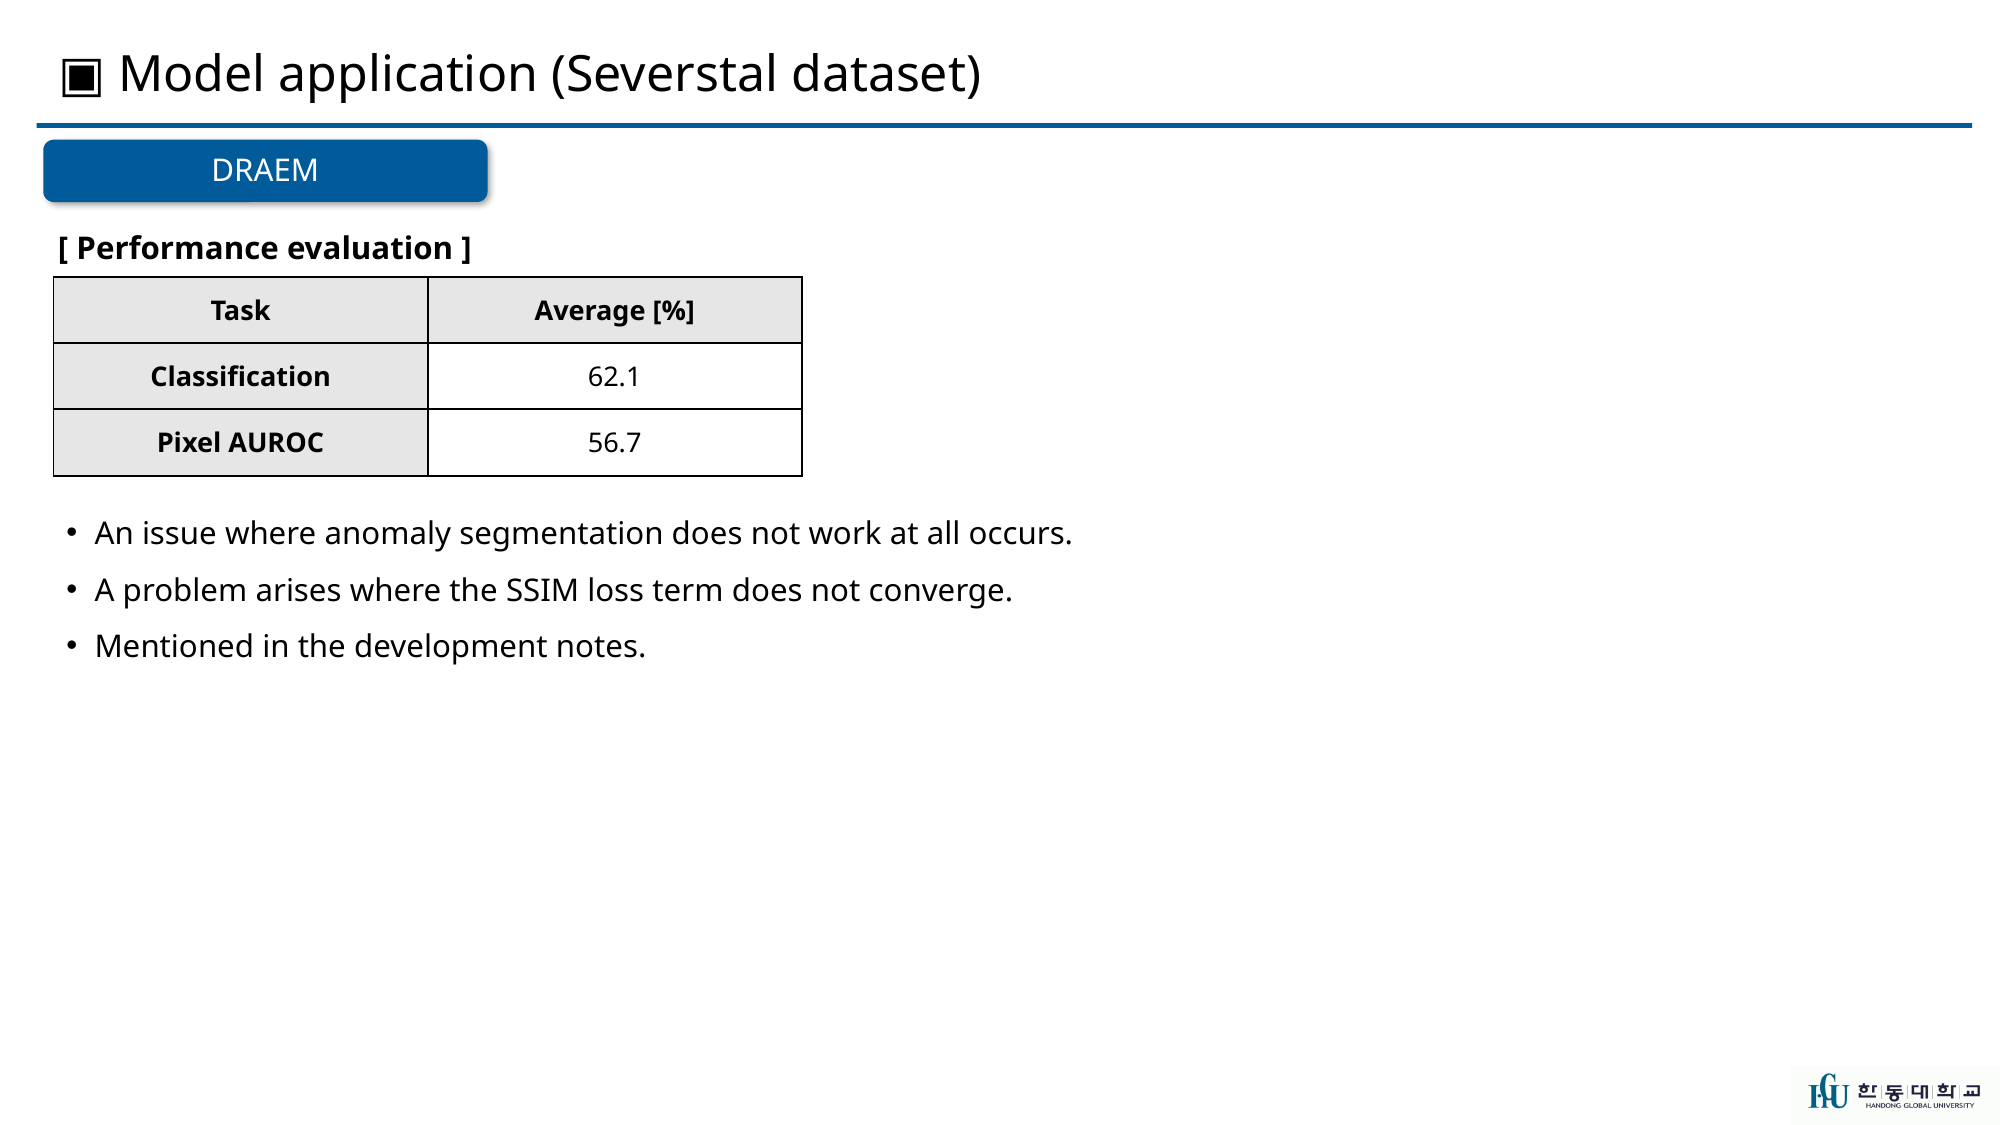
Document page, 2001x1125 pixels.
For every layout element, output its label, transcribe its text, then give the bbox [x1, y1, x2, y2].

table_header Task [54, 278, 427, 342]
table_cell Classification [54, 344, 427, 408]
table_cell Pixel AUROC [54, 410, 427, 475]
picture [1791, 1065, 2000, 1125]
table_cell 62.1 [429, 344, 801, 408]
text_box [ Performance evaluation ] [43, 202, 916, 273]
table_header Average [%] [429, 278, 801, 342]
text_box DRAEM [43, 139, 488, 202]
text_box ▣ Model application (Severstal dataset) [43, 33, 1029, 109]
text_box An issue where anomaly segmentation does not work at all occurs. A problem arises where the SSIM loss term does not converge. Mentioned in the development notes. [51, 487, 1177, 671]
table_cell 56.7 [429, 410, 801, 475]
